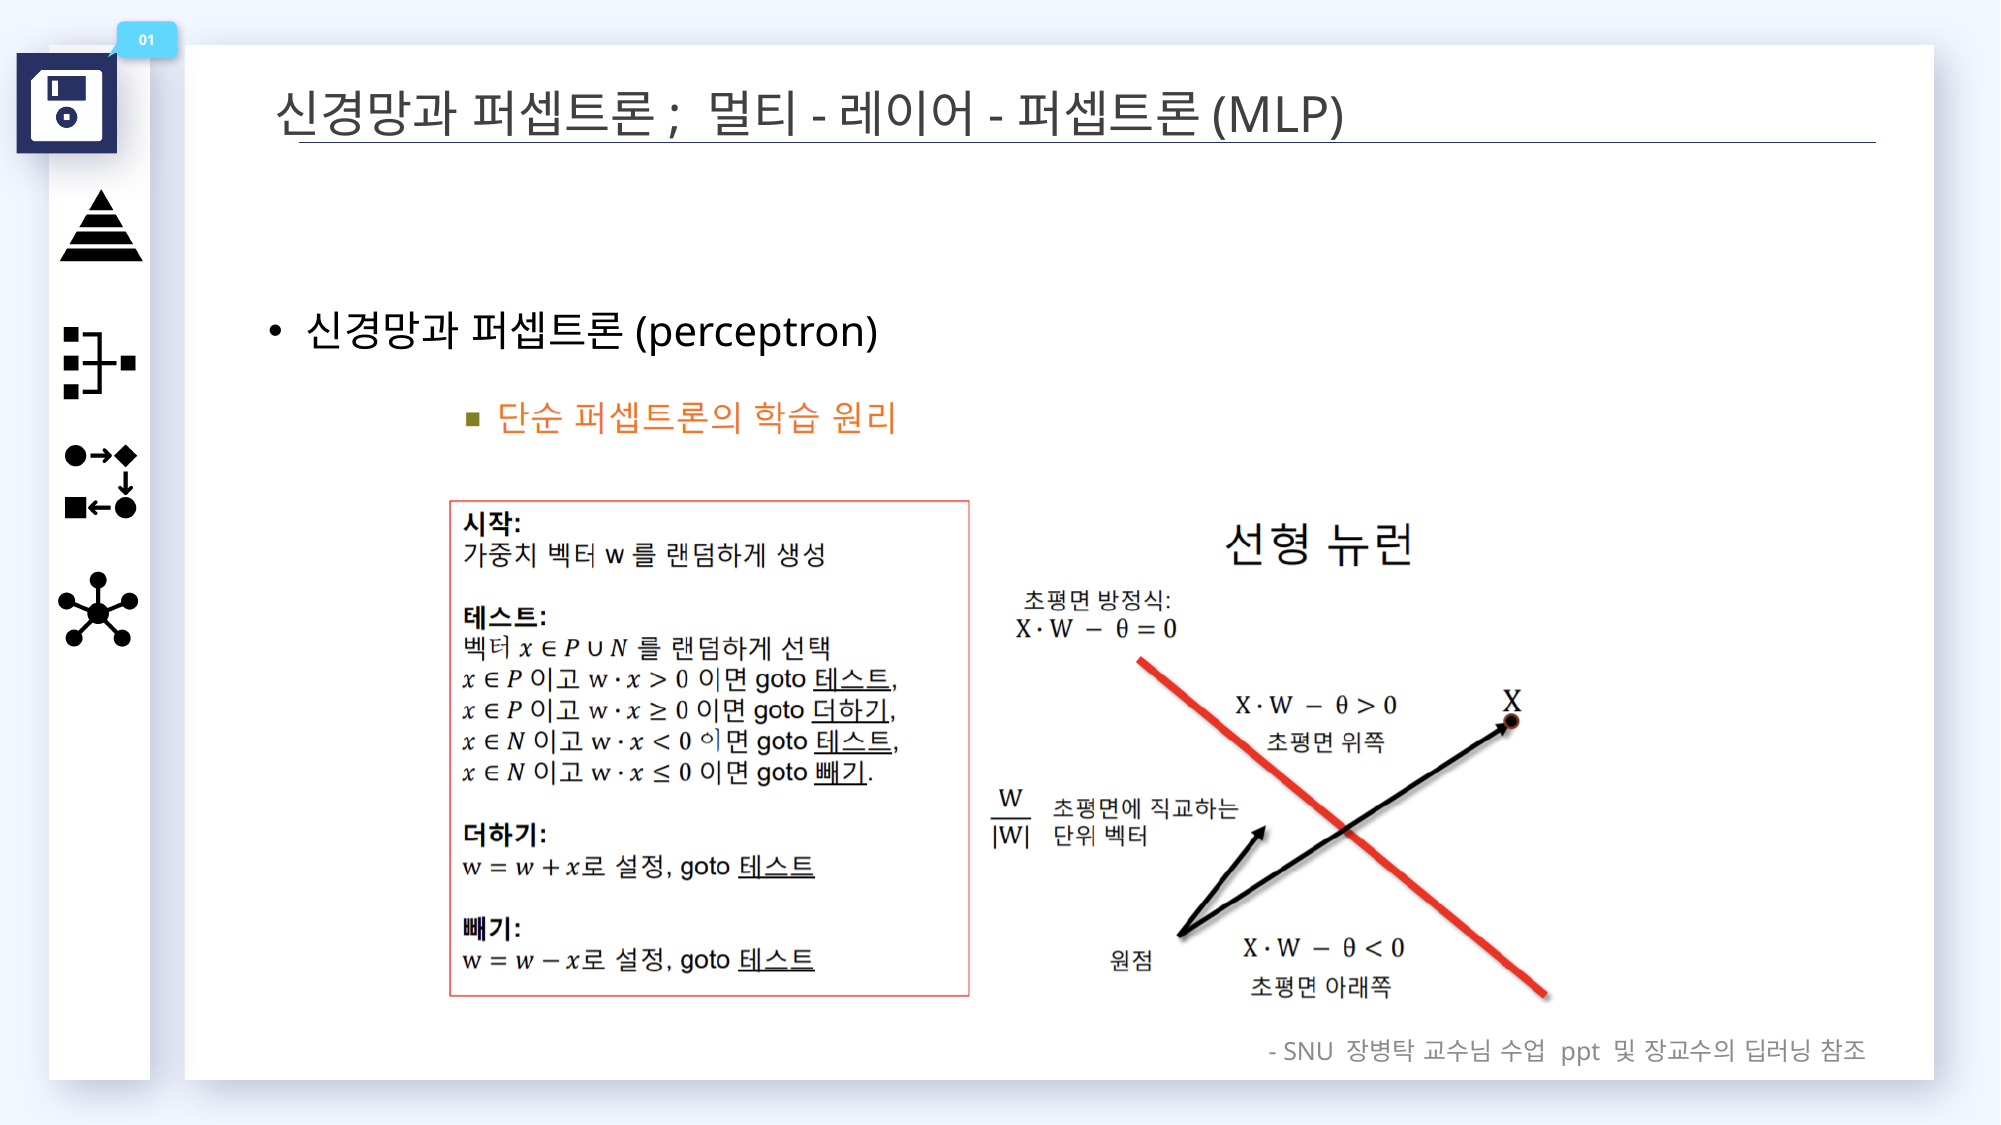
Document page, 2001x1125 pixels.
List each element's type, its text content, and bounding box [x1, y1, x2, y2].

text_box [16, 21, 178, 1080]
footer - SNU 장병탁 교수님 수업 ppt 및 장교수의 딥러닝 참조 [1230, 1020, 1906, 1081]
list 신경망과 퍼셉트론(perceptron) [253, 302, 1830, 963]
picture [436, 380, 1564, 1035]
text_box 신경망과 퍼셉트론; 멀티-레이어-퍼셉트론(MLP) [184, 44, 1935, 1081]
